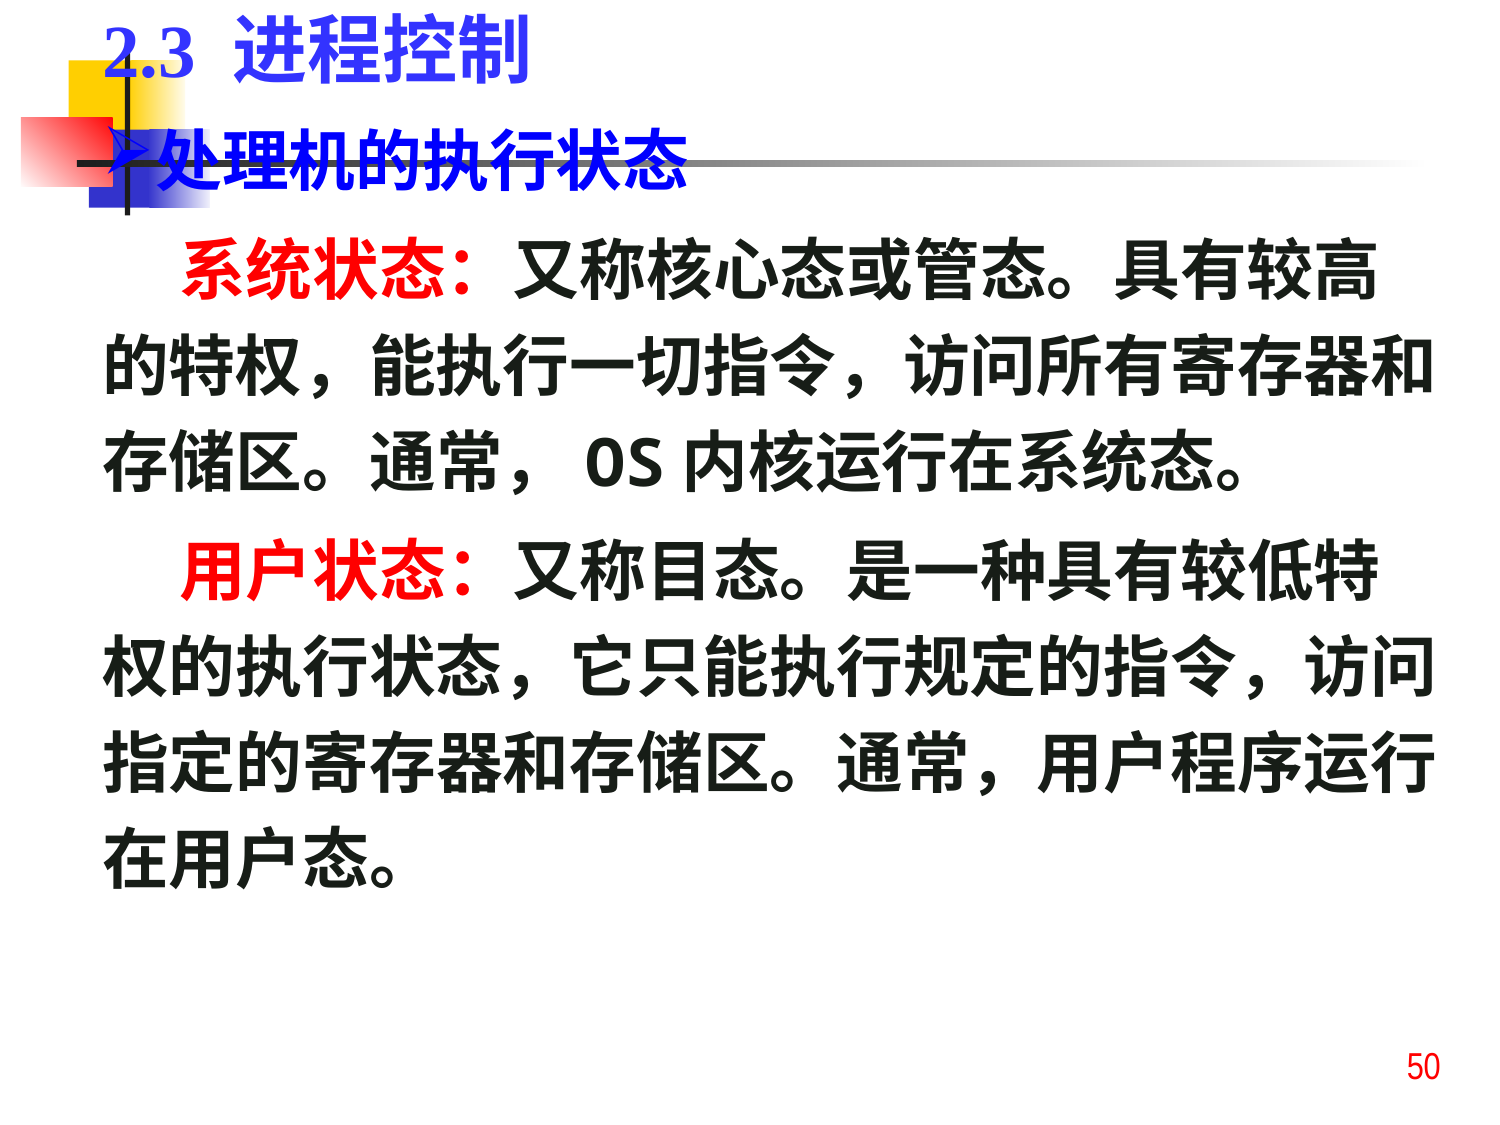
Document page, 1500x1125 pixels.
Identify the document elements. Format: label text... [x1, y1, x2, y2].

text_box 50 [1392, 1034, 1471, 1094]
text_box 2.3 进程控制 [87, 37, 1413, 100]
text_box 处理机的执行状态 系统状态：又称核心态或管态。具有较高的特权，能执行一切指令，访问所有寄存器和存储区。通常，OS内核运行在系统态。 用户状态：又称目态。是一种具有较低特权的执行状态，它只能执行规定的指令，访问指定的寄存器和存储区。通常，用户程序运行在用户态。 [87, 152, 1459, 847]
